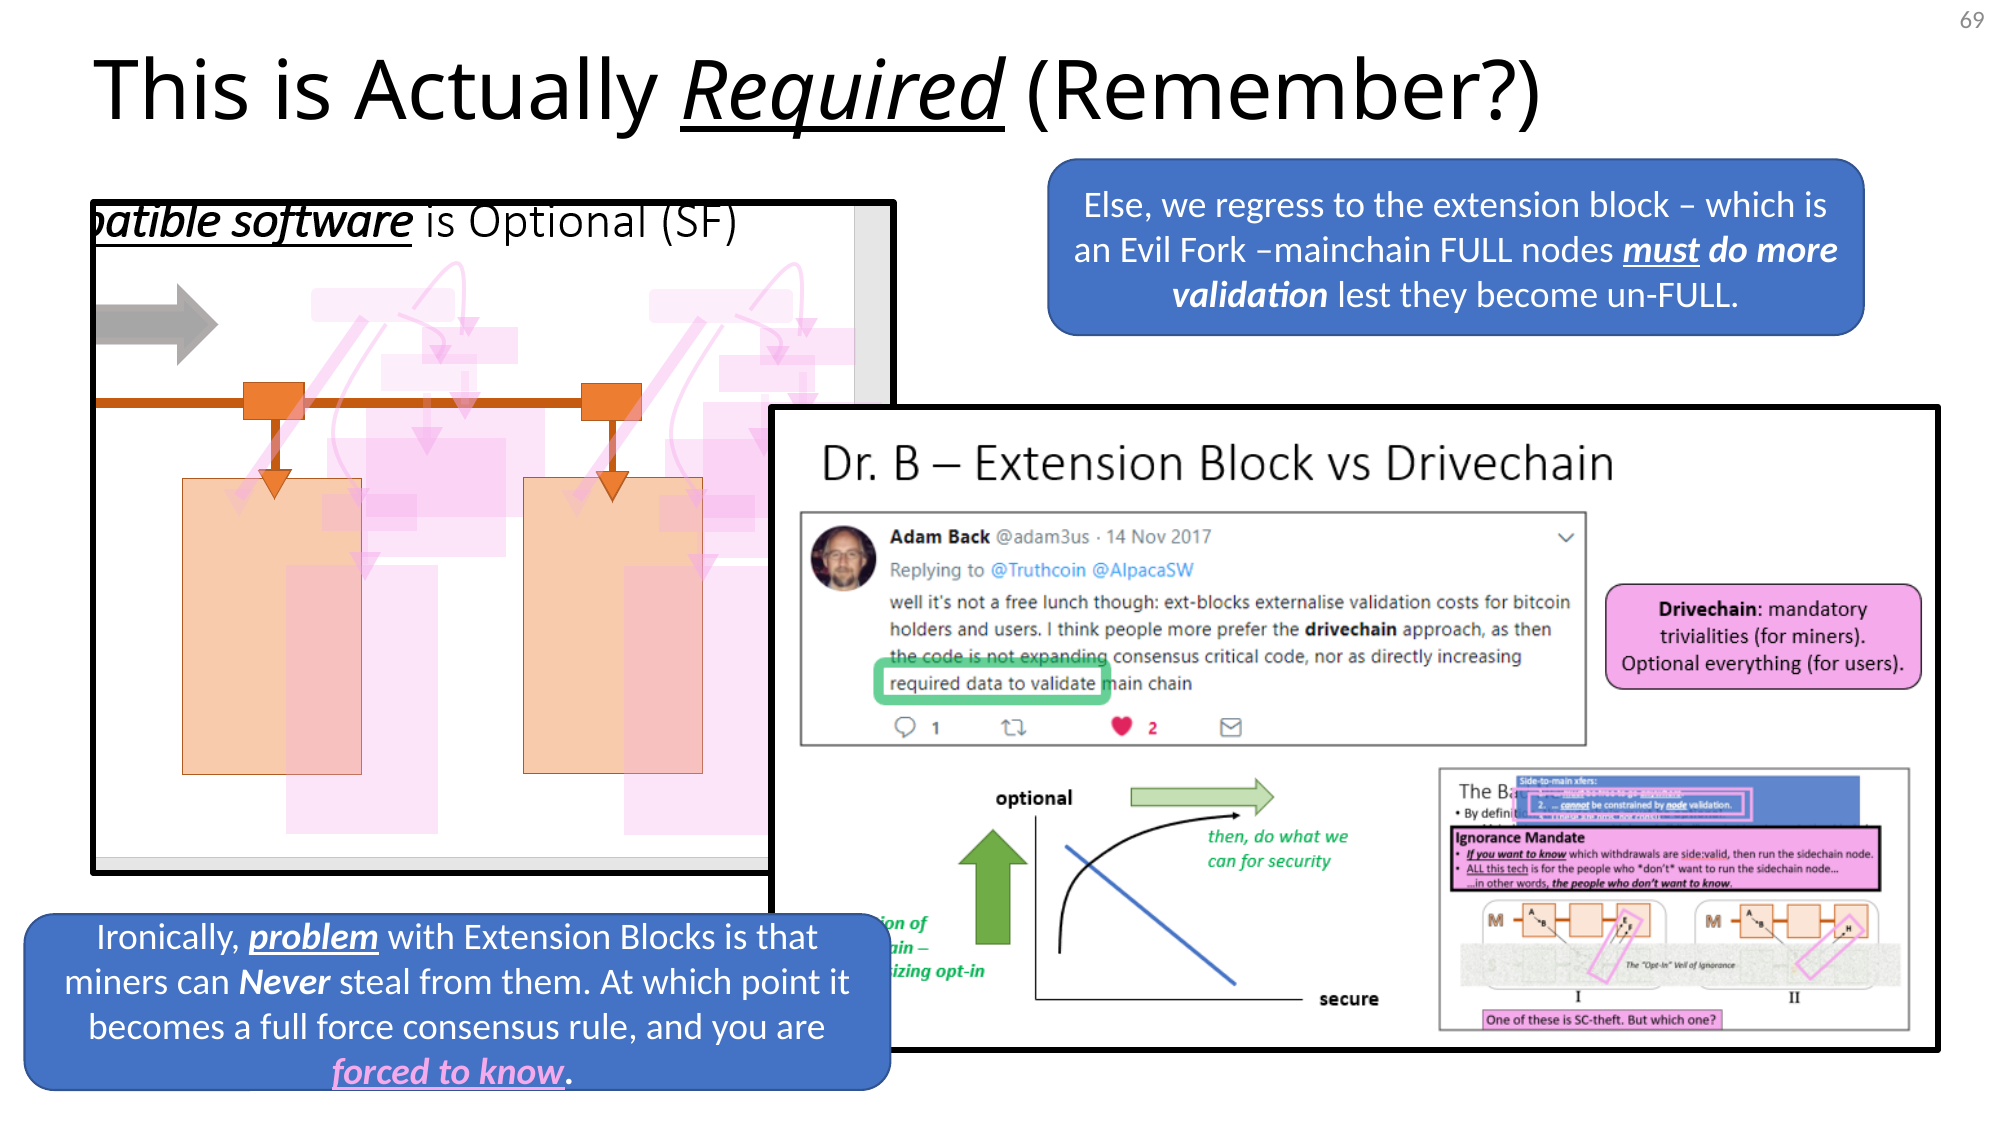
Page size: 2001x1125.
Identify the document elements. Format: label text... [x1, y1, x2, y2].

title This is Actually Required (Remember?) [78, 40, 1804, 146]
text_box Ironically, problem with Extension Blocks is that miners can Never steal from them. At which point it becomes a full force consensus rule, and you are forced to know. [23, 913, 892, 1092]
slide_number 69 [1550, 0, 2000, 49]
text_box Else, we regress to the extension block – which is an Evil Fork –mainchain FULL nodes must do more validation lest they become un-FULL. [1047, 158, 1865, 337]
picture [96, 205, 1935, 1047]
